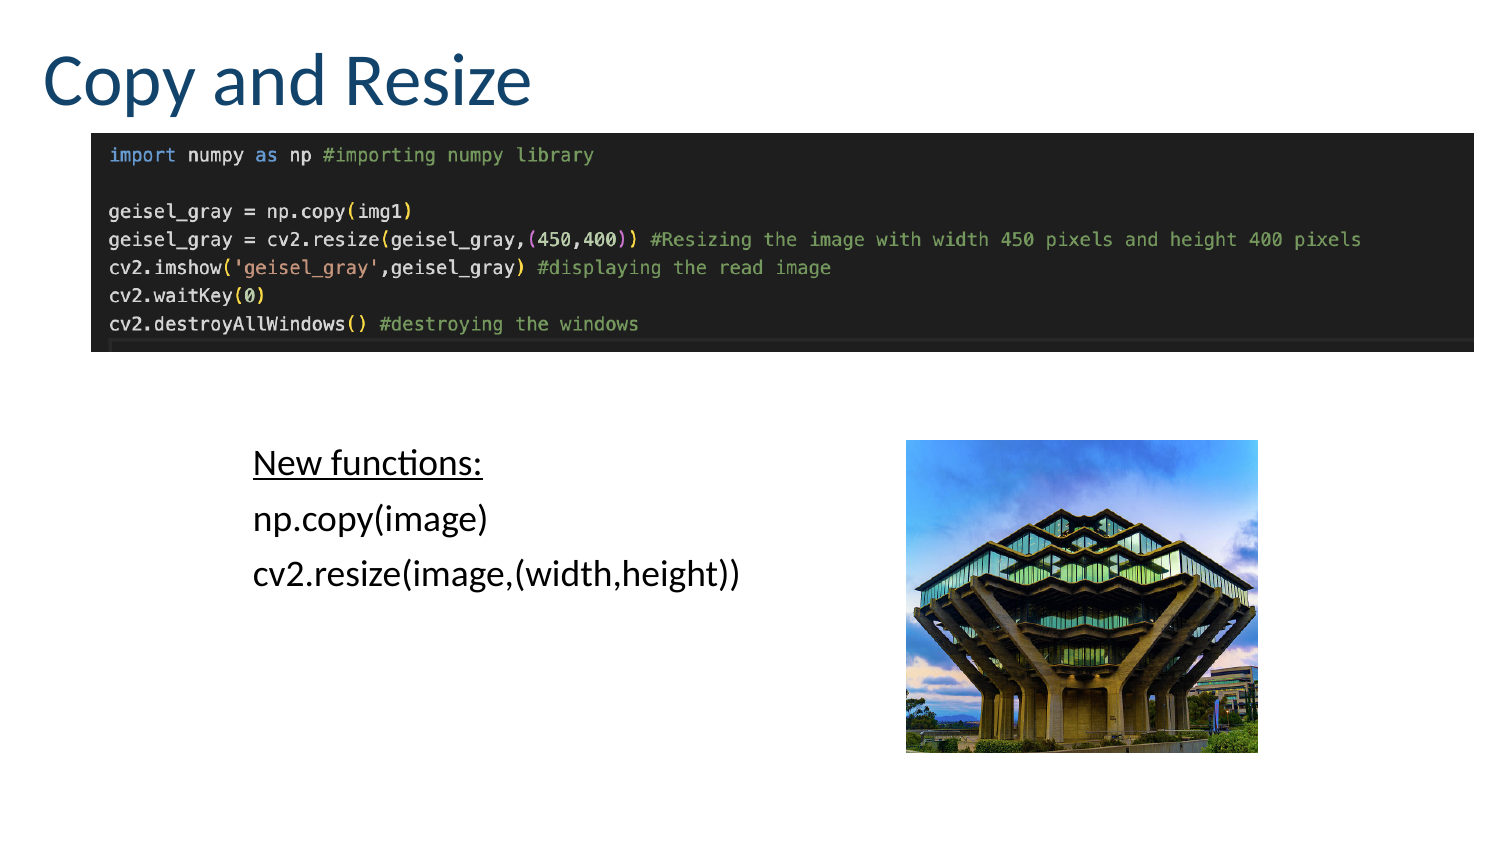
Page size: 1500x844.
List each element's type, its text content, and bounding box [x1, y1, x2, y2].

text_box New functions: np.copy(image) cv2.resize(image,(width,height)) [250, 424, 744, 595]
picture [906, 440, 1259, 754]
picture [90, 132, 1475, 352]
title Copy and Resize [41, 3, 719, 146]
